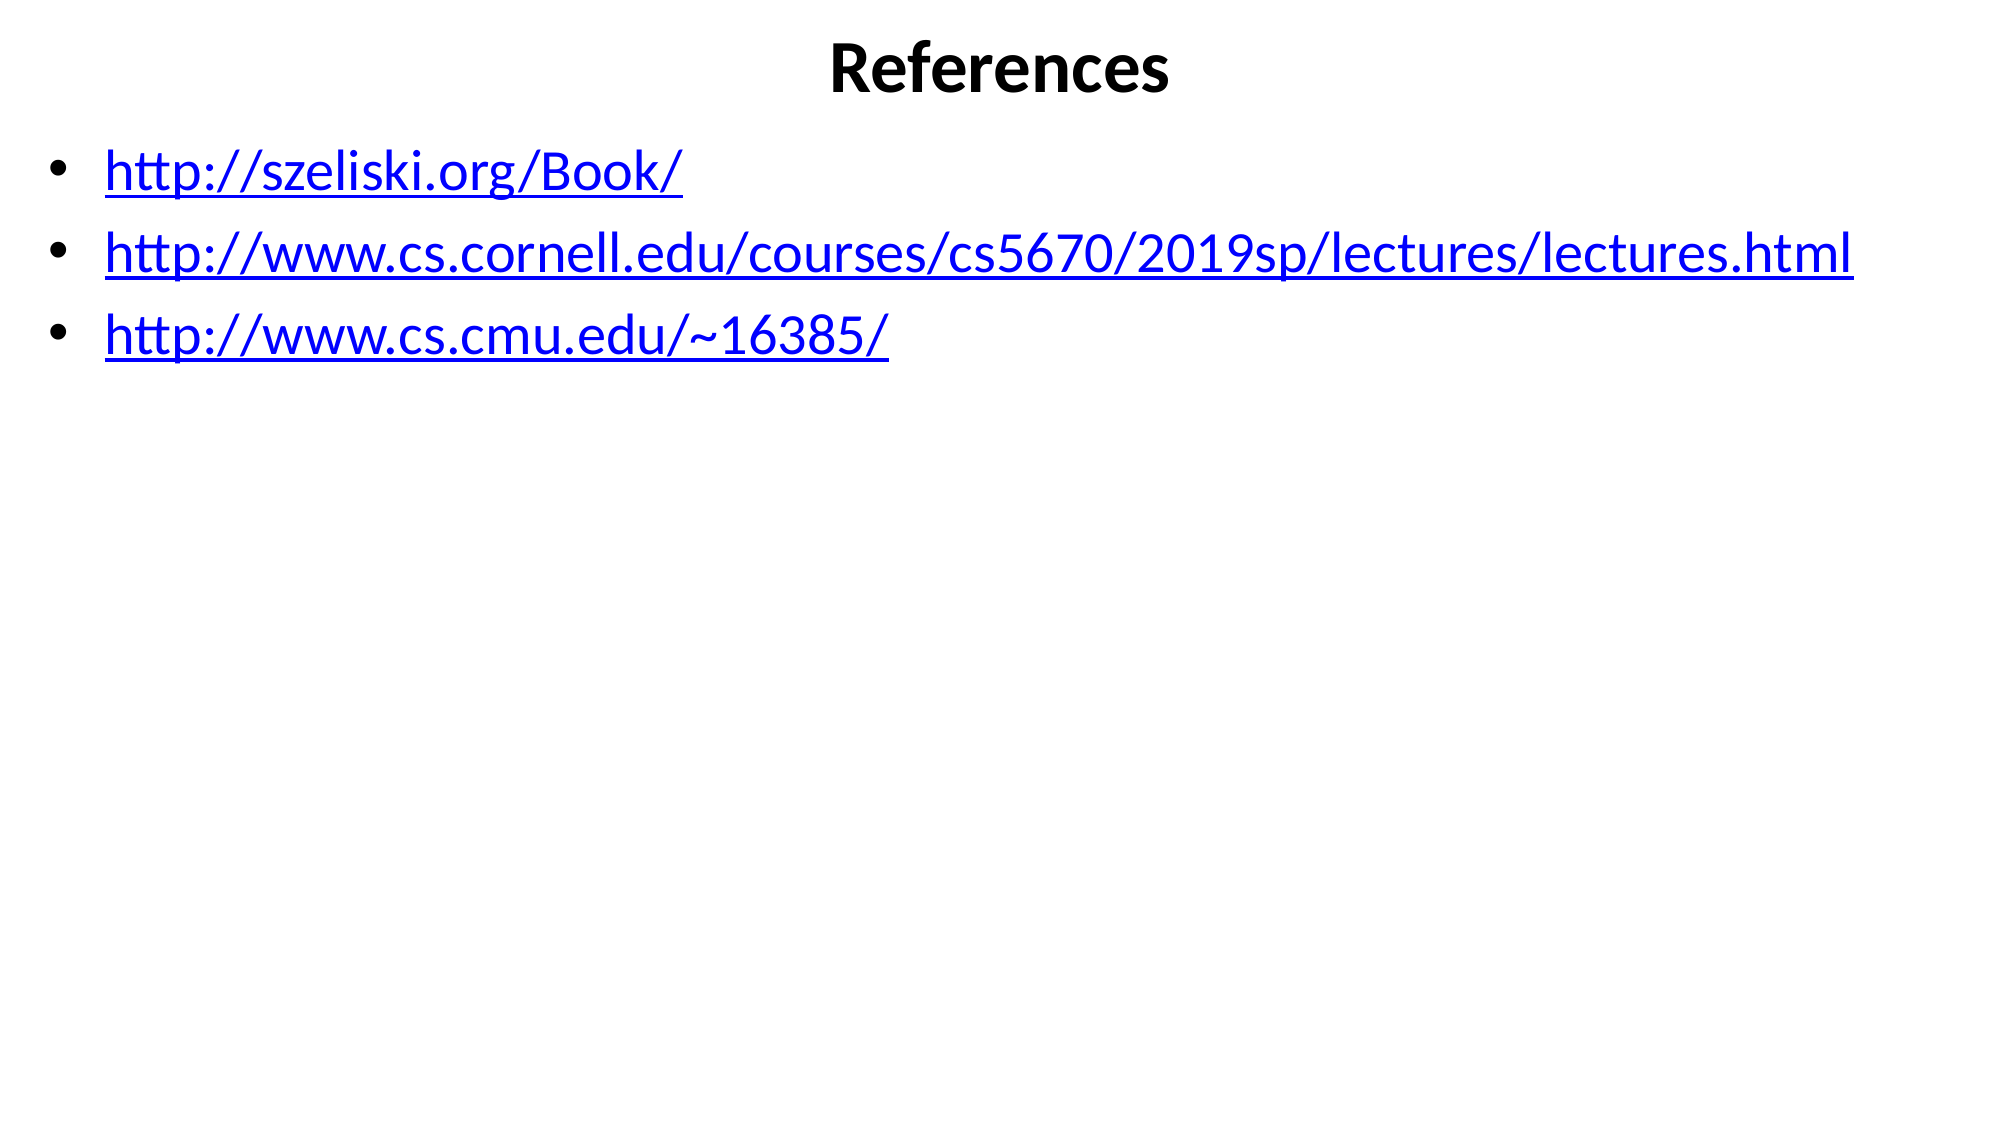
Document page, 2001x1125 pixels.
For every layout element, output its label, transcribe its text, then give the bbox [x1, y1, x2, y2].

list http://szeliski.org/Book/ http://www.cs.cornell.edu/courses/cs5670/2019sp/lectures/lectures.html http://www.cs.cmu.edu/~16385/ [33, 125, 1967, 1063]
title References [33, 0, 1967, 125]
